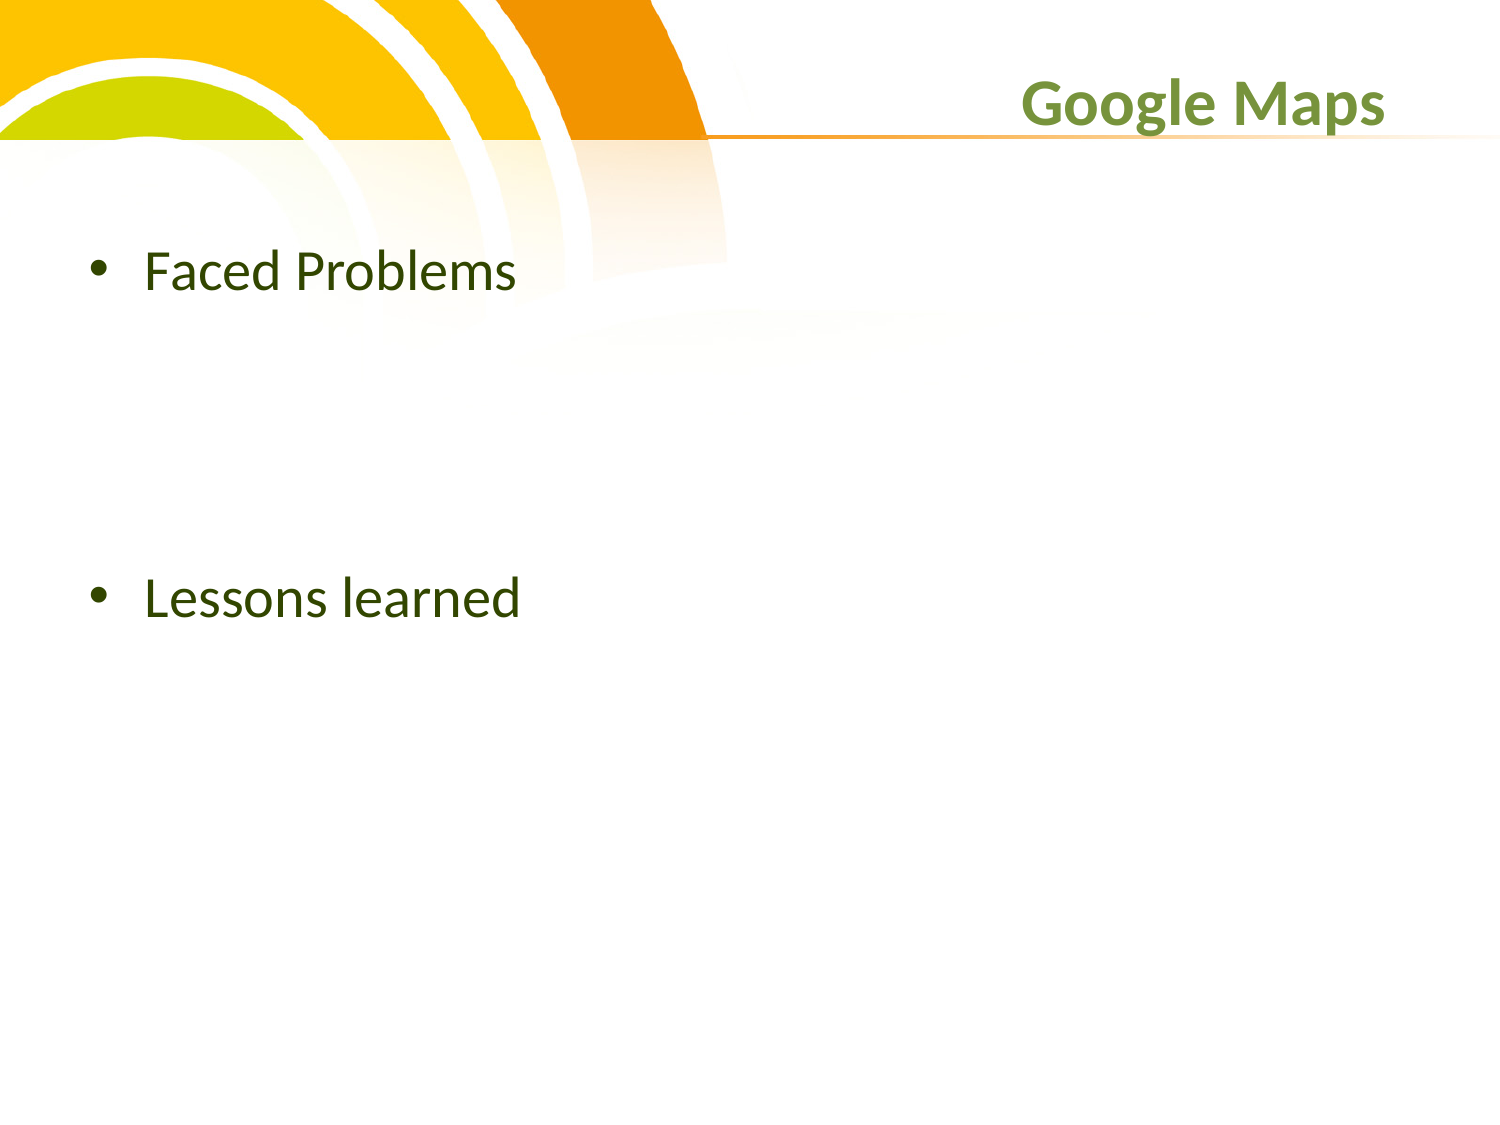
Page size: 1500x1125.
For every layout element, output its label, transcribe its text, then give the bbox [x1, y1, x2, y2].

title Google Maps [98, 36, 1402, 162]
picture [0, 0, 1500, 1125]
list Faced Problems Lessons learned [73, 224, 1427, 900]
